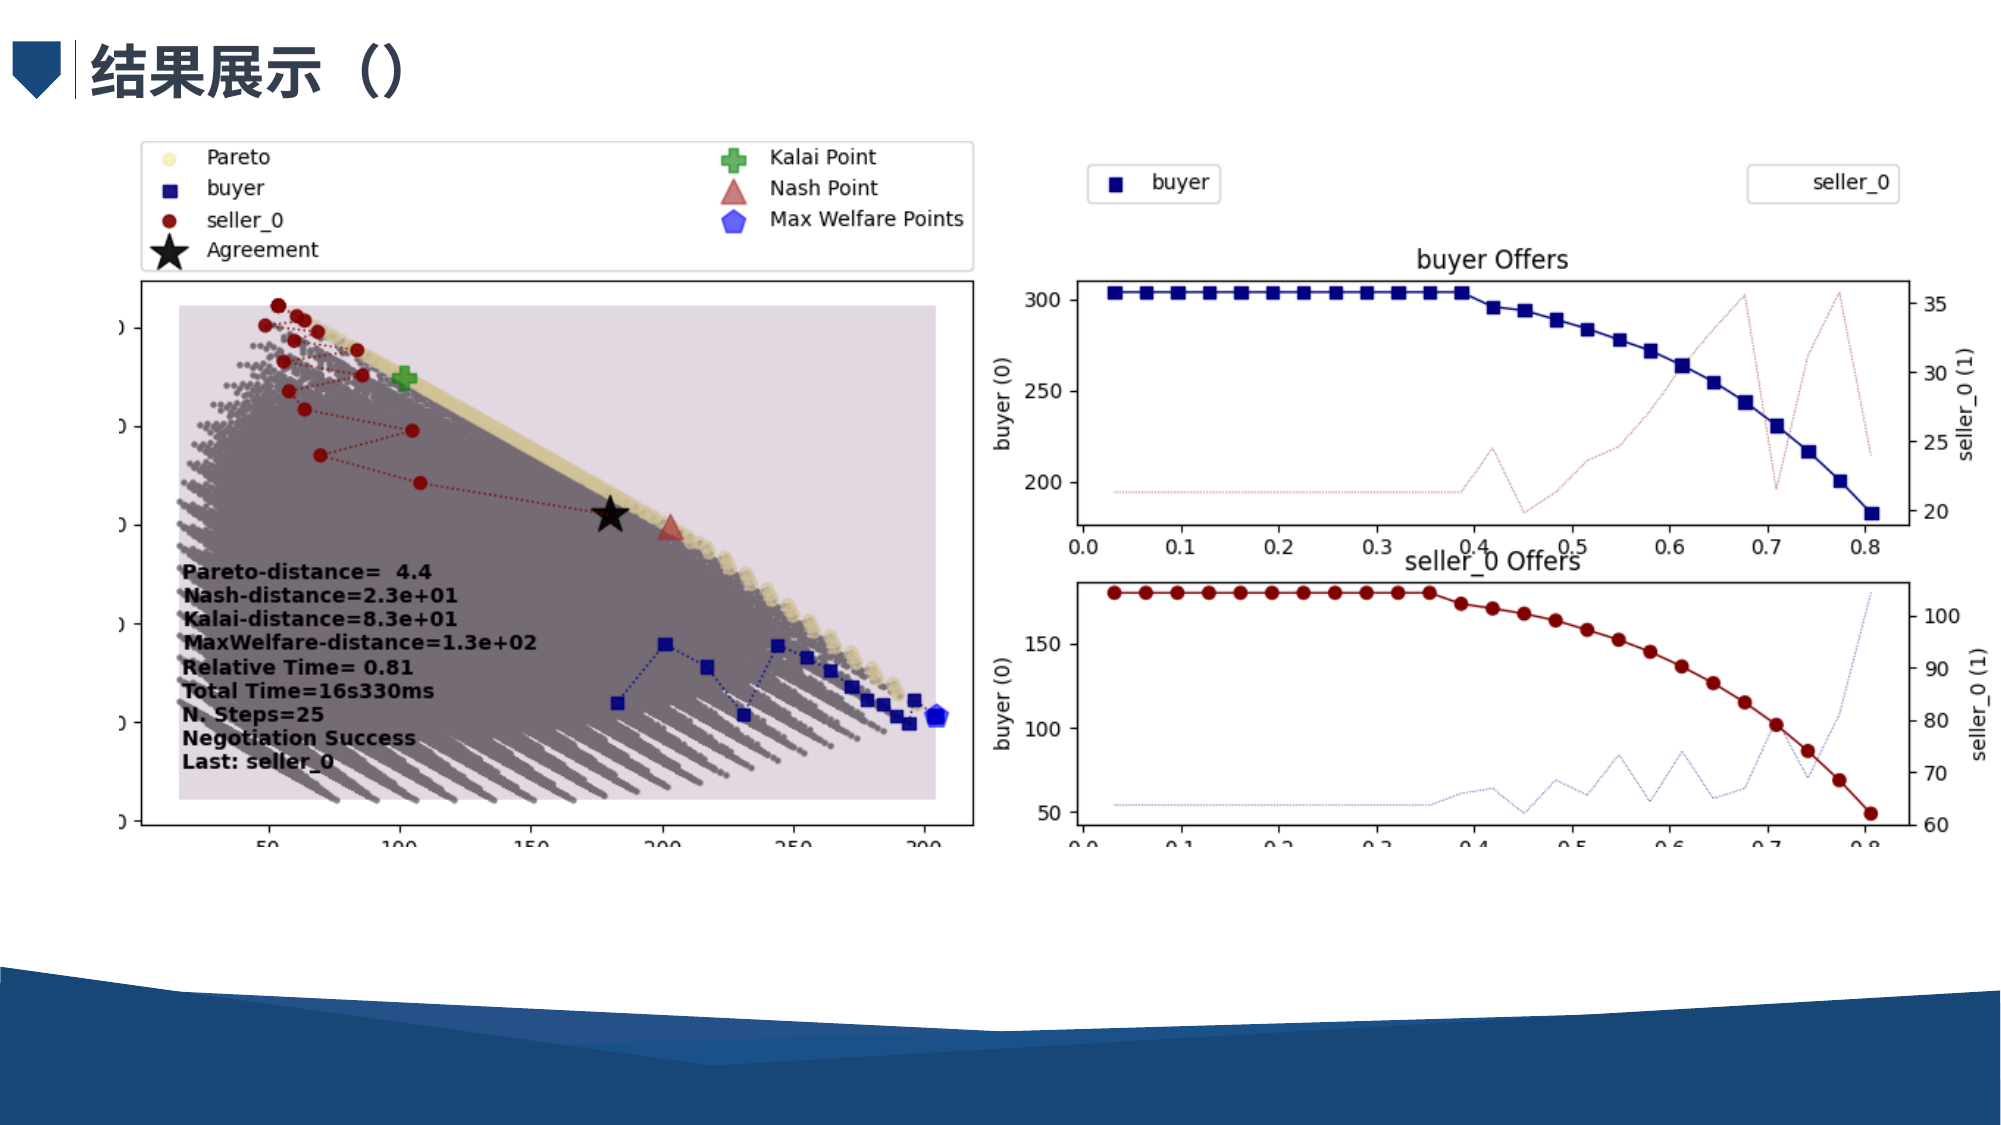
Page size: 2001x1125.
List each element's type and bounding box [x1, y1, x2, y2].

picture [119, 141, 2000, 847]
text_box [12, 27, 524, 113]
